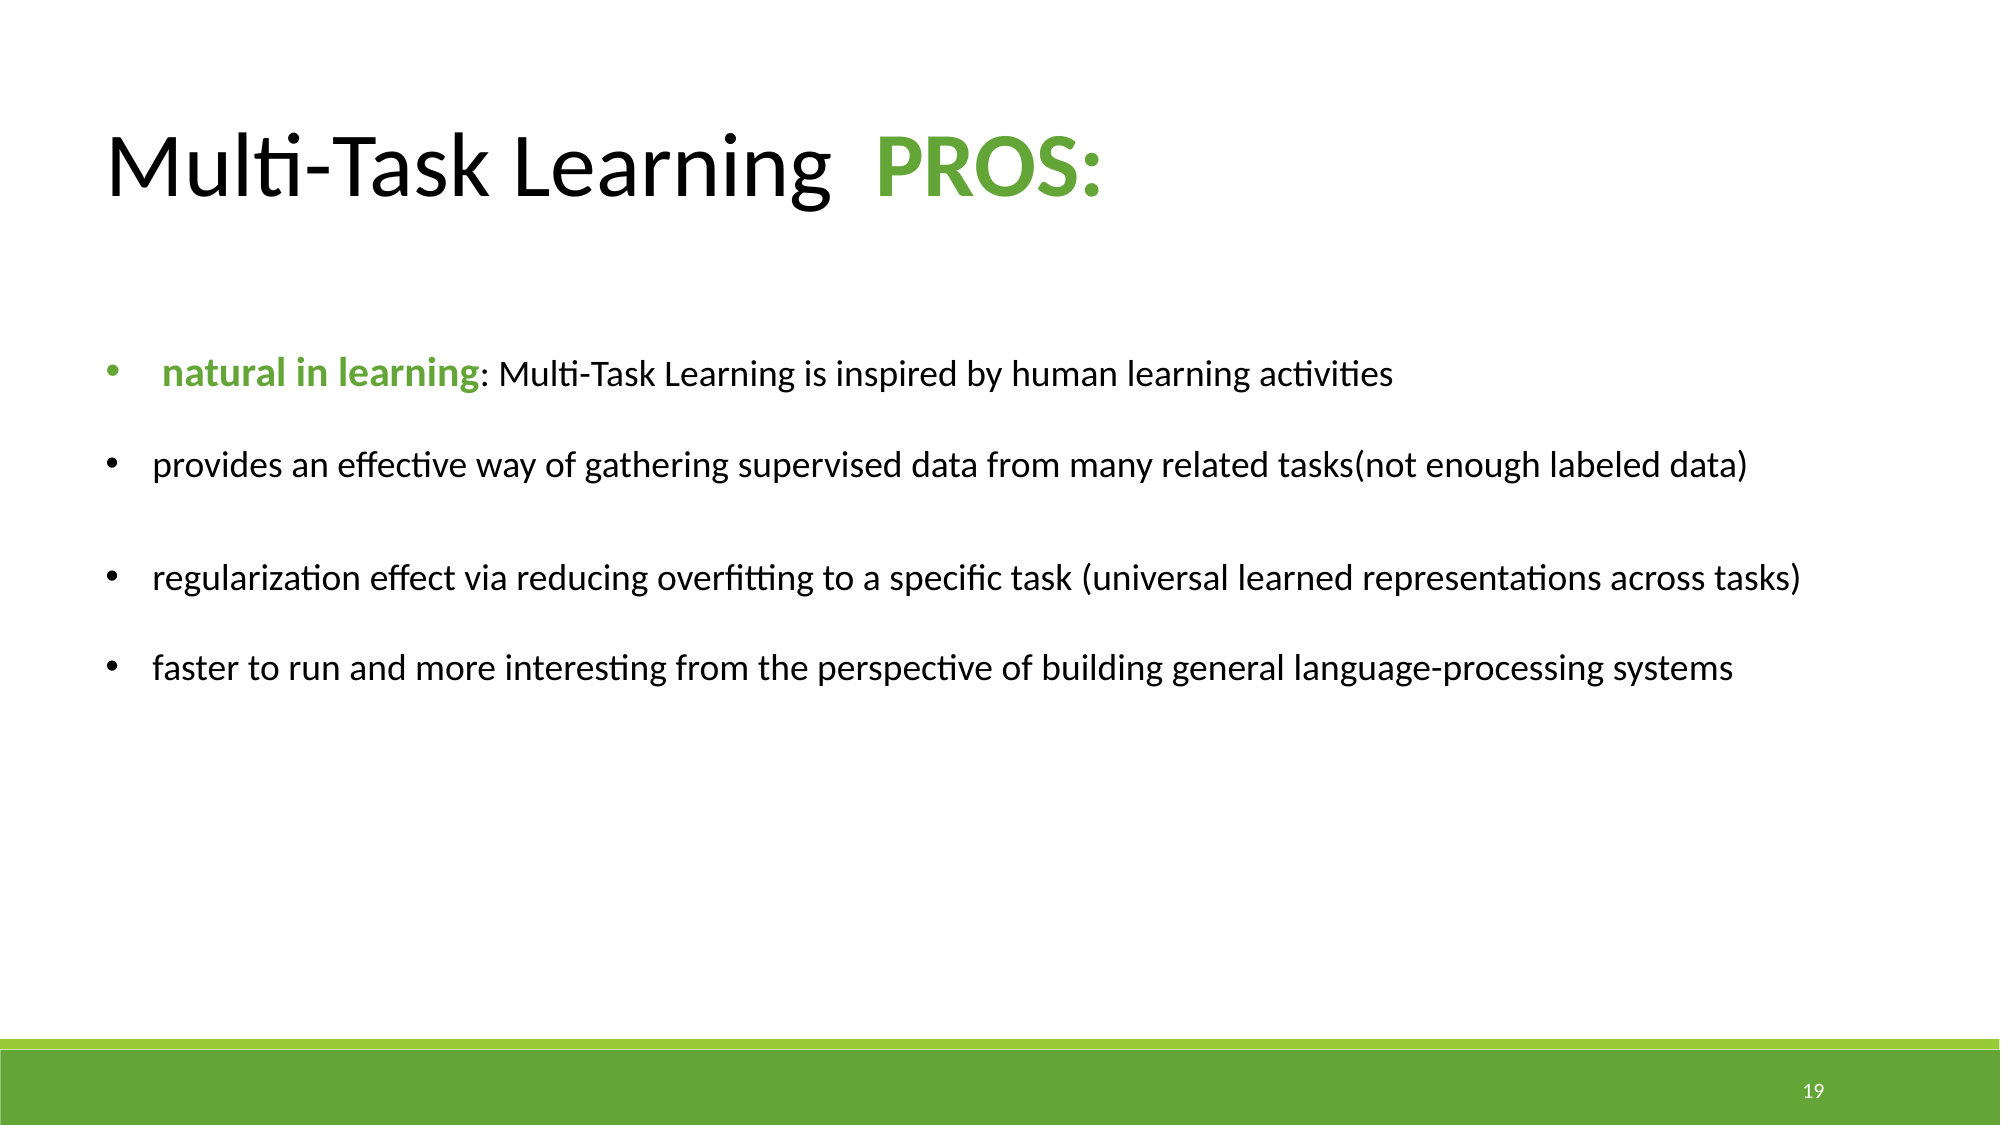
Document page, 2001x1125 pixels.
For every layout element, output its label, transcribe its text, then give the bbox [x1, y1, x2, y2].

text_box Multi-Task Learning PROS: natural in learning: Multi-Task Learning is inspired by human learning activities provides an effective way of gathering supervised data from many related tasks(not enough labeled data) regularization effect via reducing overfitting to a specific task (universal learned representations across tasks) faster to run and more interesting from the perspective of building general language-processing systems [90, 97, 1946, 835]
slide_number 19 [1624, 1059, 1840, 1120]
